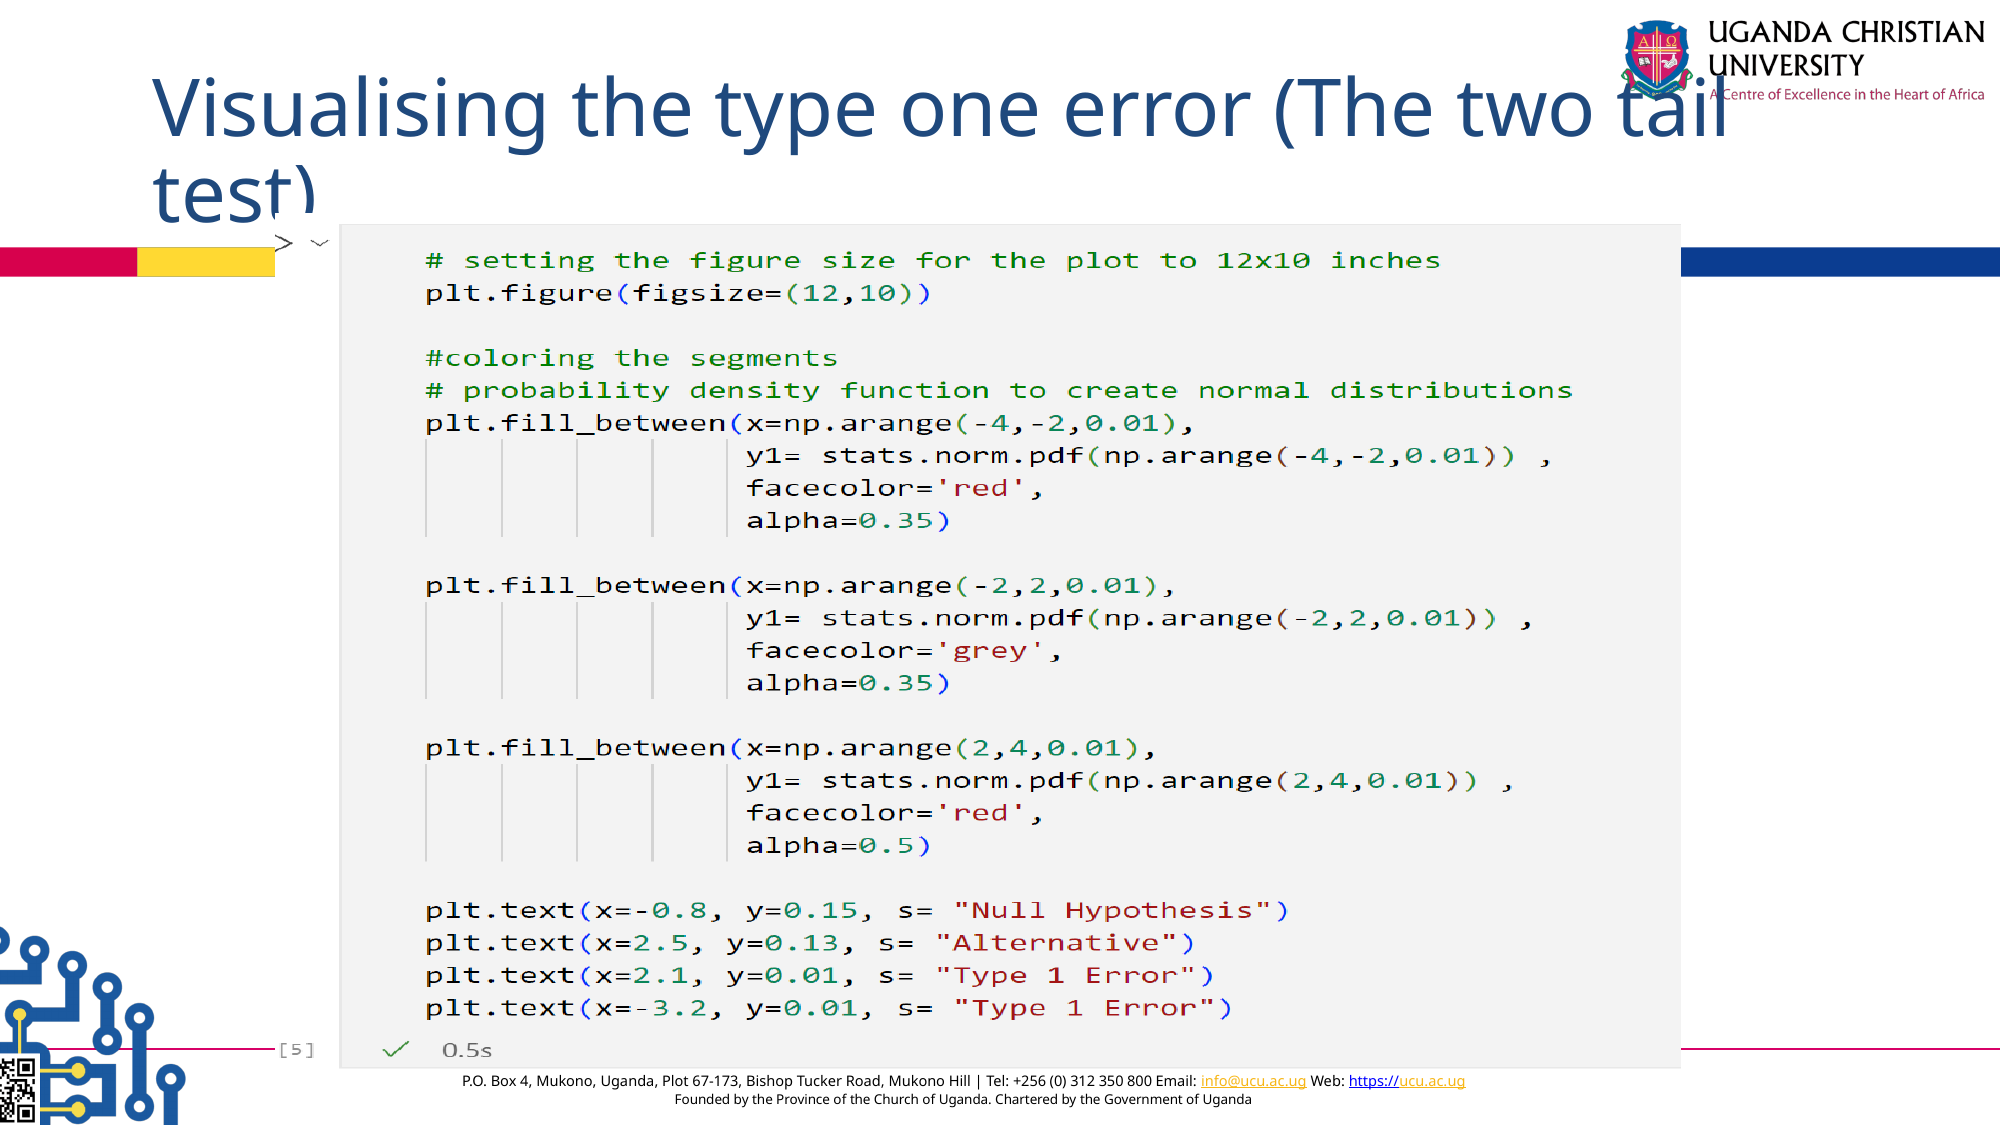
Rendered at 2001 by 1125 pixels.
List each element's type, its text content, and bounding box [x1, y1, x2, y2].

title Visualising the type one error (The two tail test) [137, 59, 1863, 248]
picture [0, 887, 191, 1125]
picture [1603, 0, 2000, 121]
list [275, 213, 1681, 1074]
